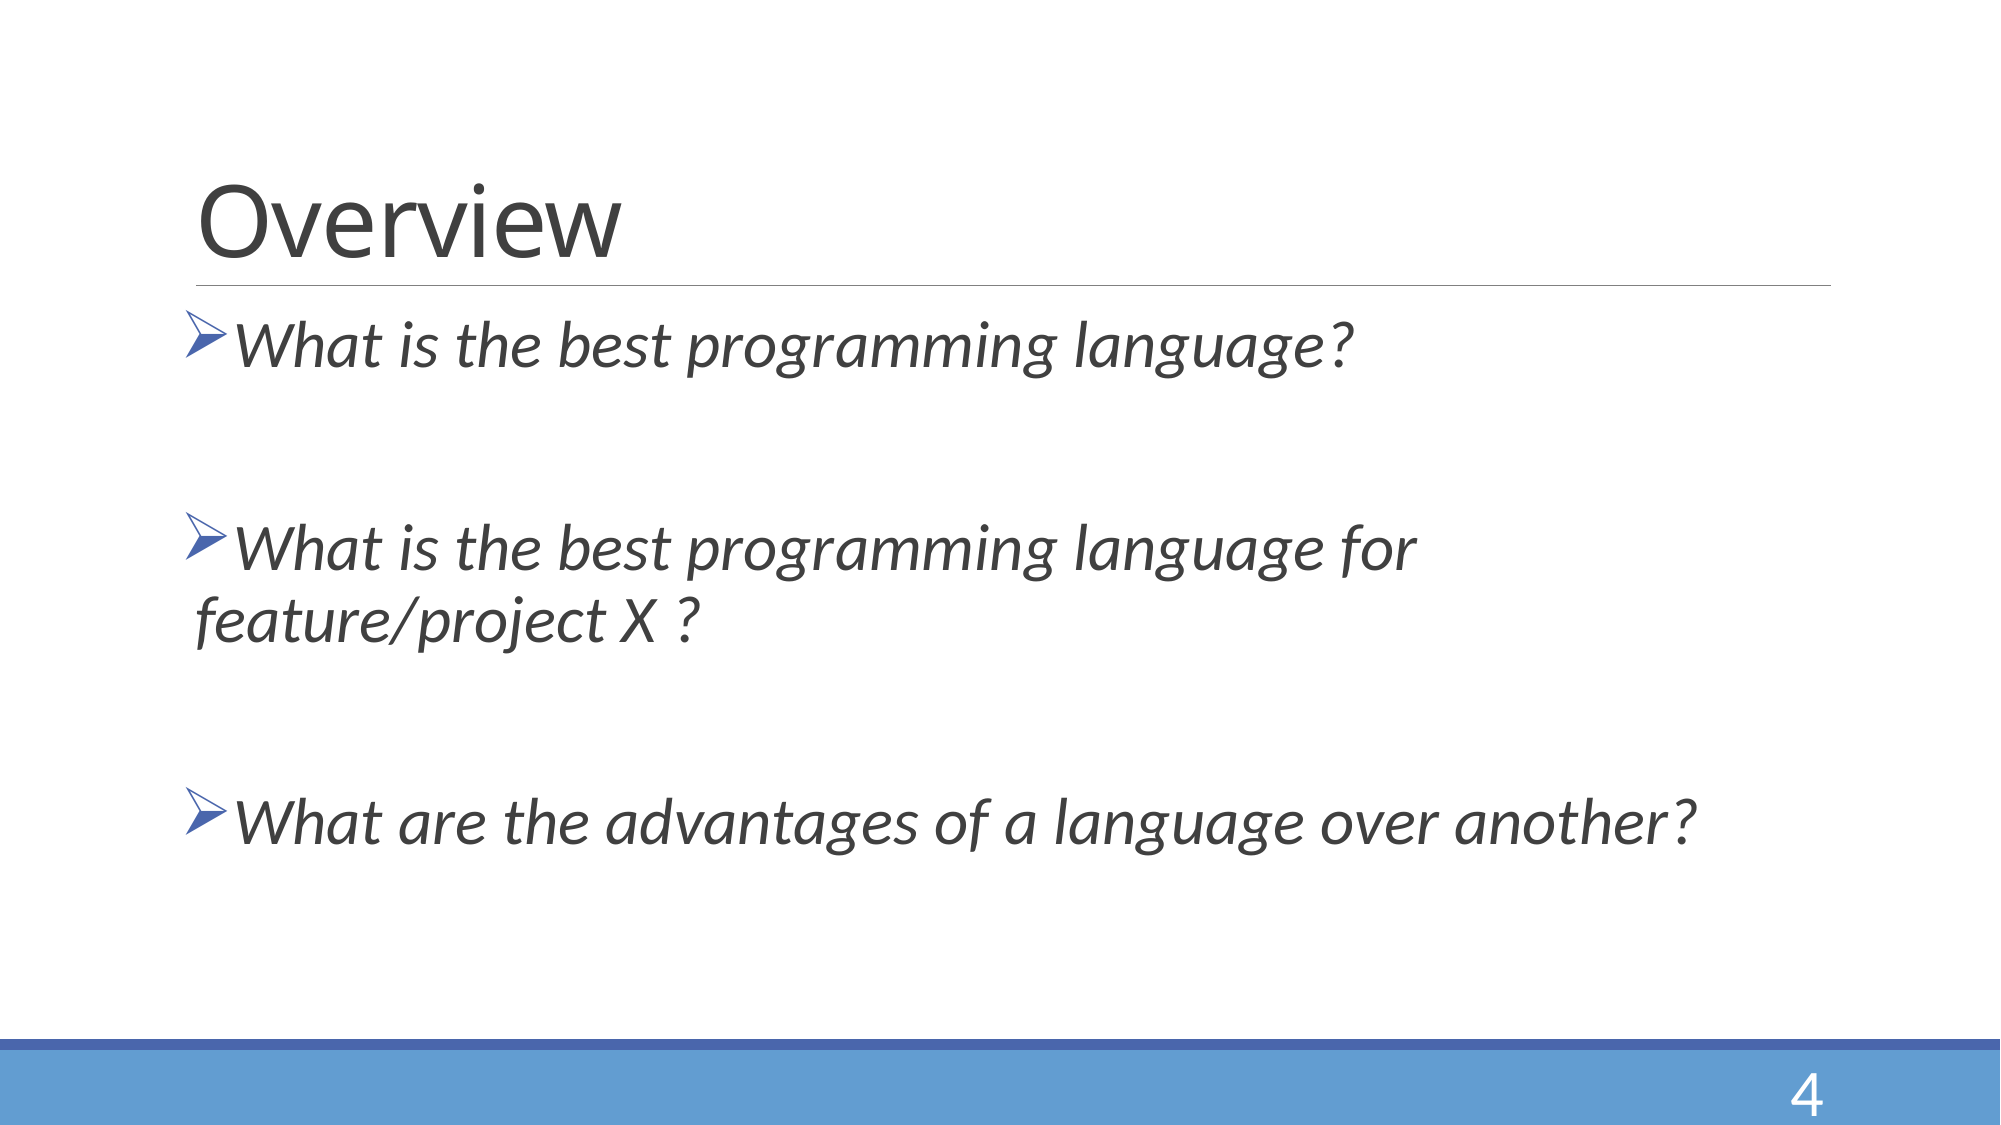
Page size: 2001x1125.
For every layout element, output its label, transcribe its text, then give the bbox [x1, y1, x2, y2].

list What is the best programming language? What is the best programming language for feature/project X ? What are the advantages of a language over another? [180, 302, 1830, 963]
title Overview [180, 47, 1830, 285]
slide_number 4 [1624, 1059, 1840, 1120]
